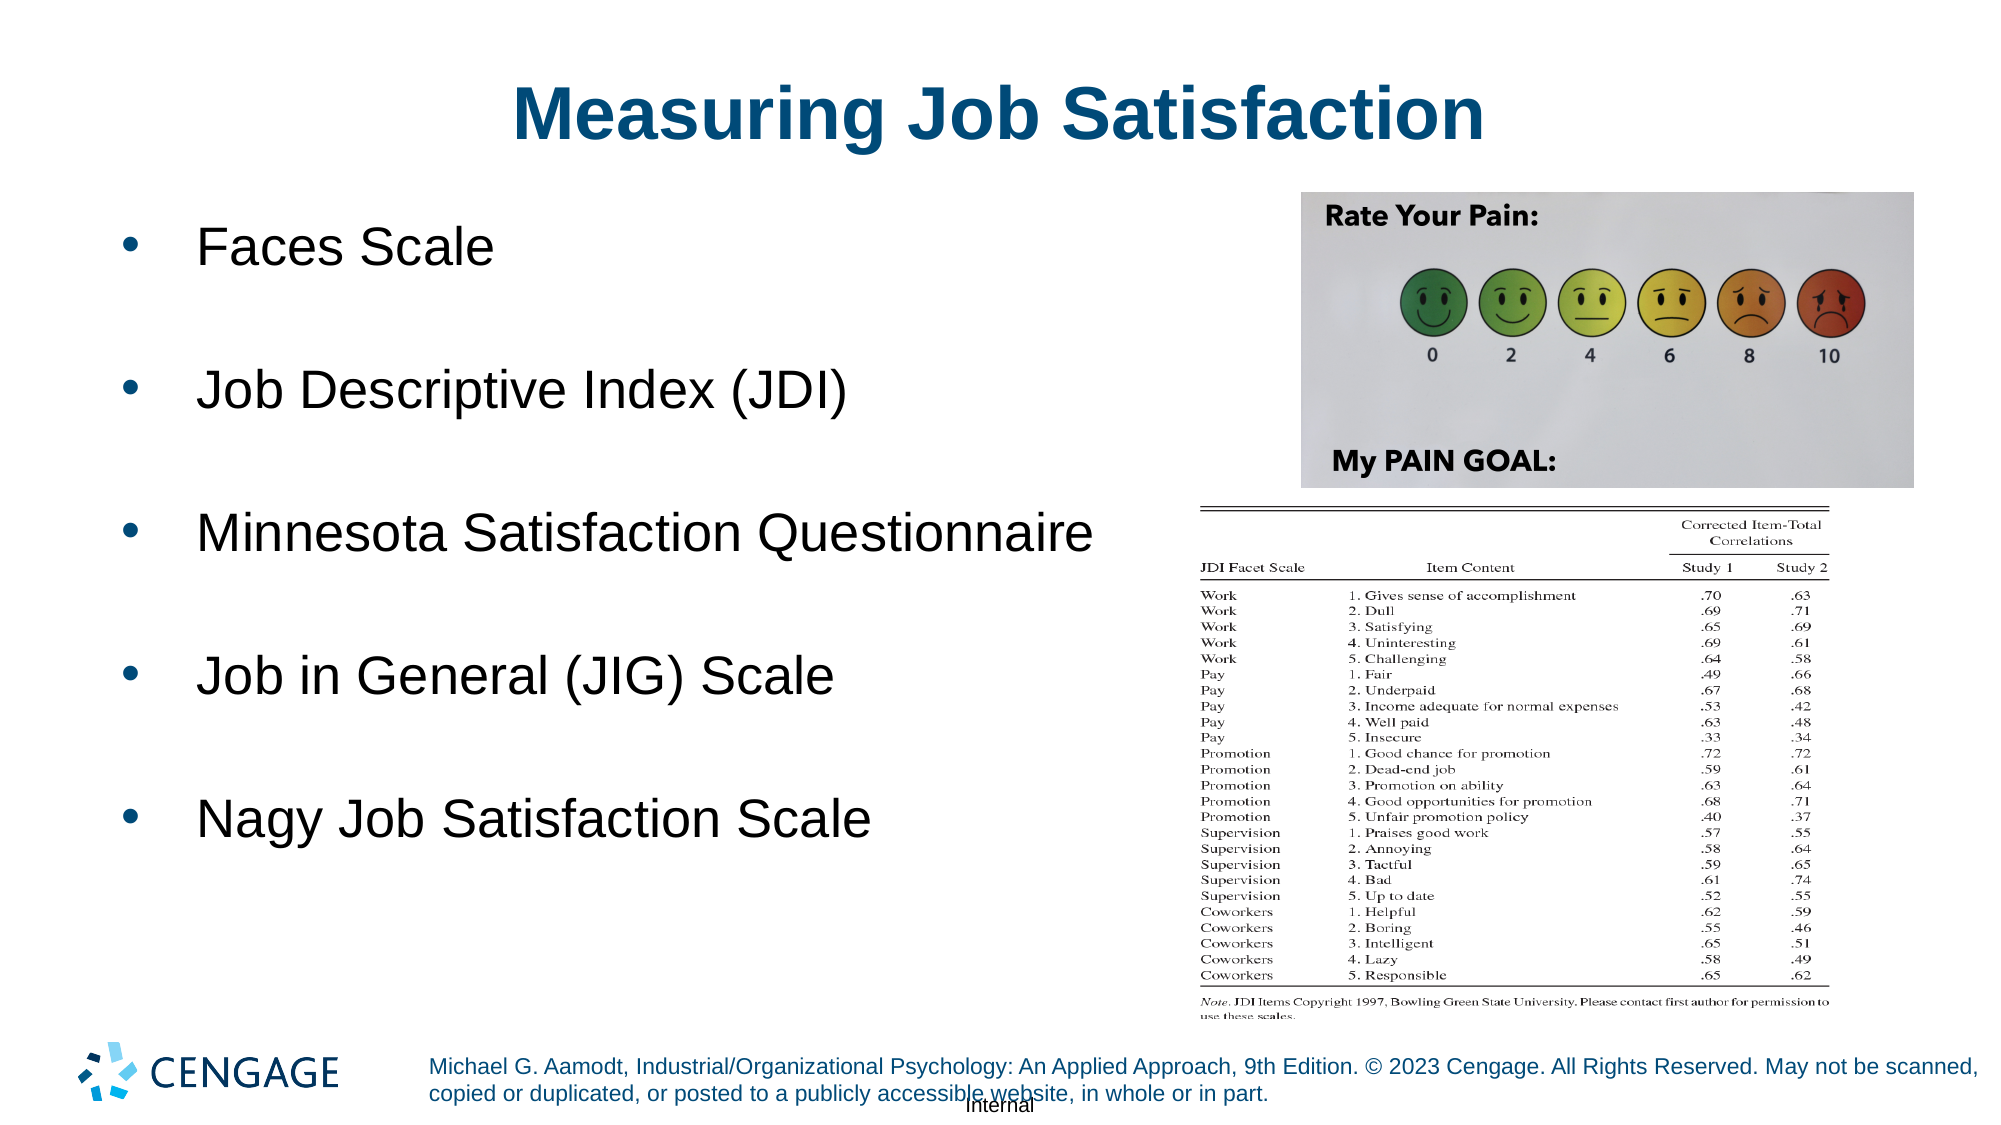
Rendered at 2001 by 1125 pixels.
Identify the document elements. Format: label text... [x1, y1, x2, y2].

title Measuring Job Satisfaction [137, 59, 1863, 171]
list Faces Scale Job Descriptive Index (JDI) Minnesota Satisfaction Questionnaire Job in General (JIG) Scale Nagy Job Satisfaction Scale [121, 211, 1880, 1000]
picture [78, 1042, 338, 1101]
picture [1301, 192, 1914, 488]
picture [1199, 506, 1830, 1019]
